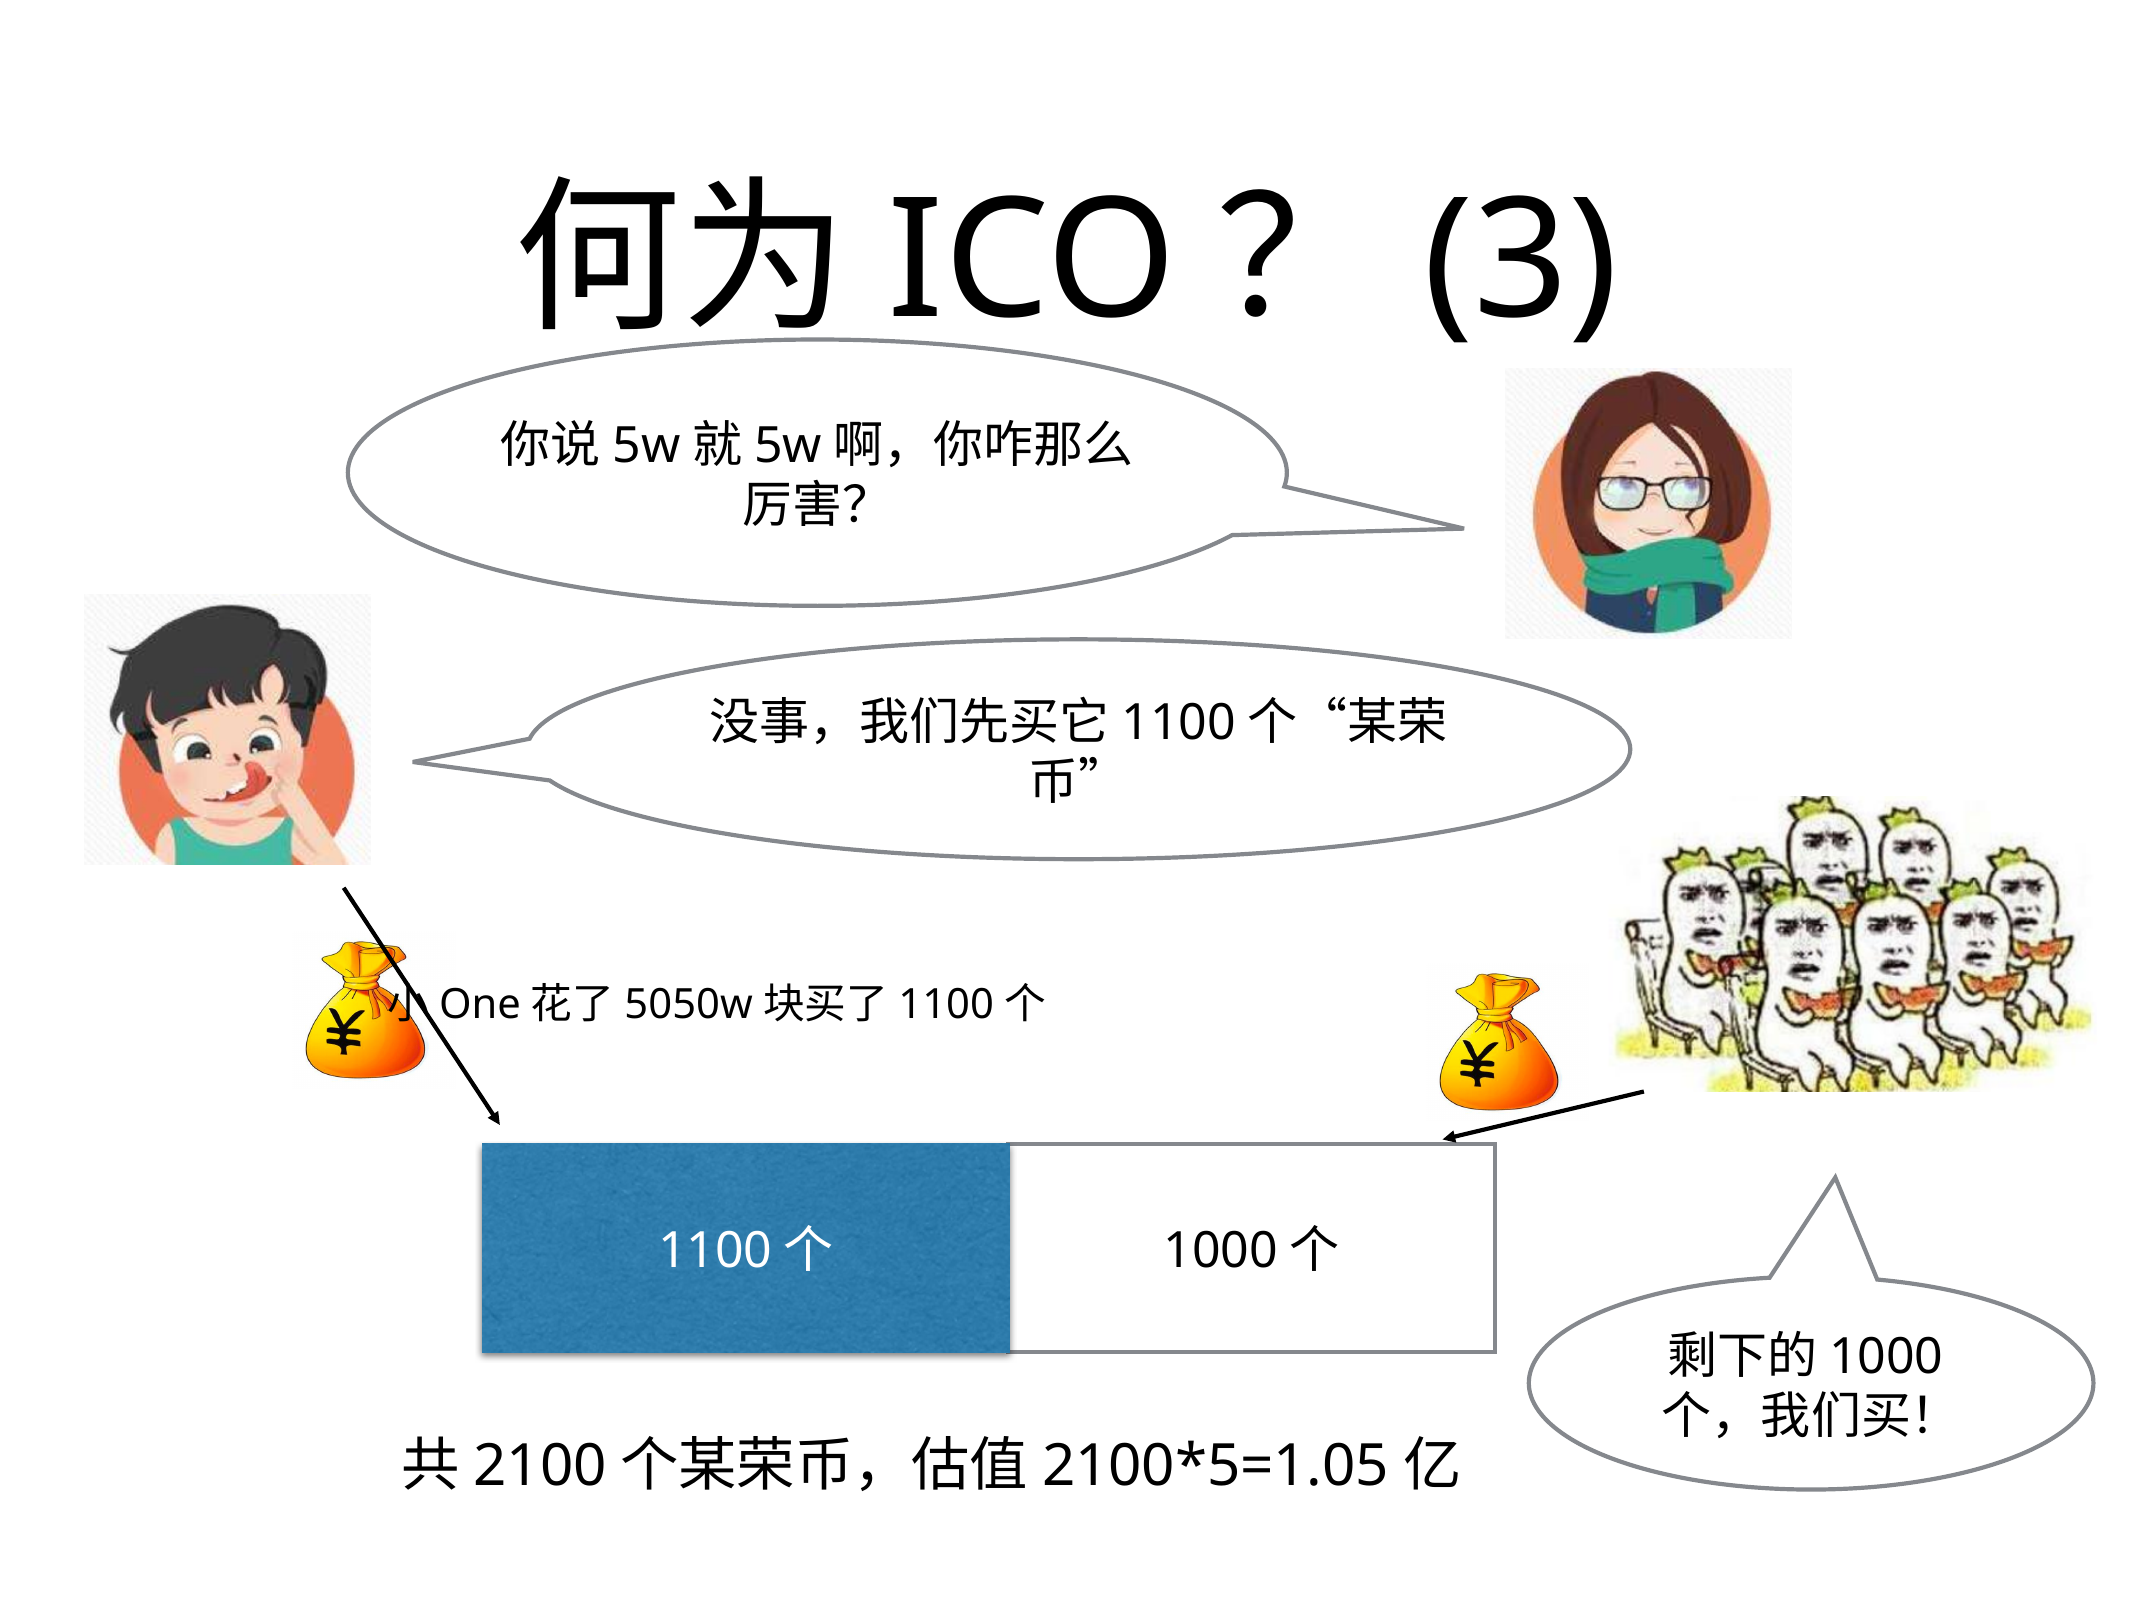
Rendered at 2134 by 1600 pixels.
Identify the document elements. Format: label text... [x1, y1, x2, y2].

text_box 小One花了5050w块买了1100个 [465, 968, 1055, 1035]
picture [1505, 368, 1792, 640]
picture [292, 931, 456, 1089]
text_box 没事，我们先买它1100个“某荣币” [412, 639, 1631, 860]
text_box [465, 1071, 500, 1125]
title 何为ICO？(3) [155, 72, 1978, 428]
text_box 你说5w就5w啊，你咋那么厉害？ [347, 339, 1465, 606]
picture [1599, 795, 2111, 1092]
text_box 1000个 [1012, 1143, 1496, 1353]
picture [1425, 963, 1589, 1121]
text_box 1100个 [482, 1143, 1010, 1353]
text_box [1442, 1127, 1496, 1143]
text_box 剩下的1000个，我们买！ [1528, 1177, 2094, 1490]
text_box 共2100个某荣币，估值2100*5=1.05亿 [392, 1419, 1470, 1506]
picture [84, 594, 371, 866]
